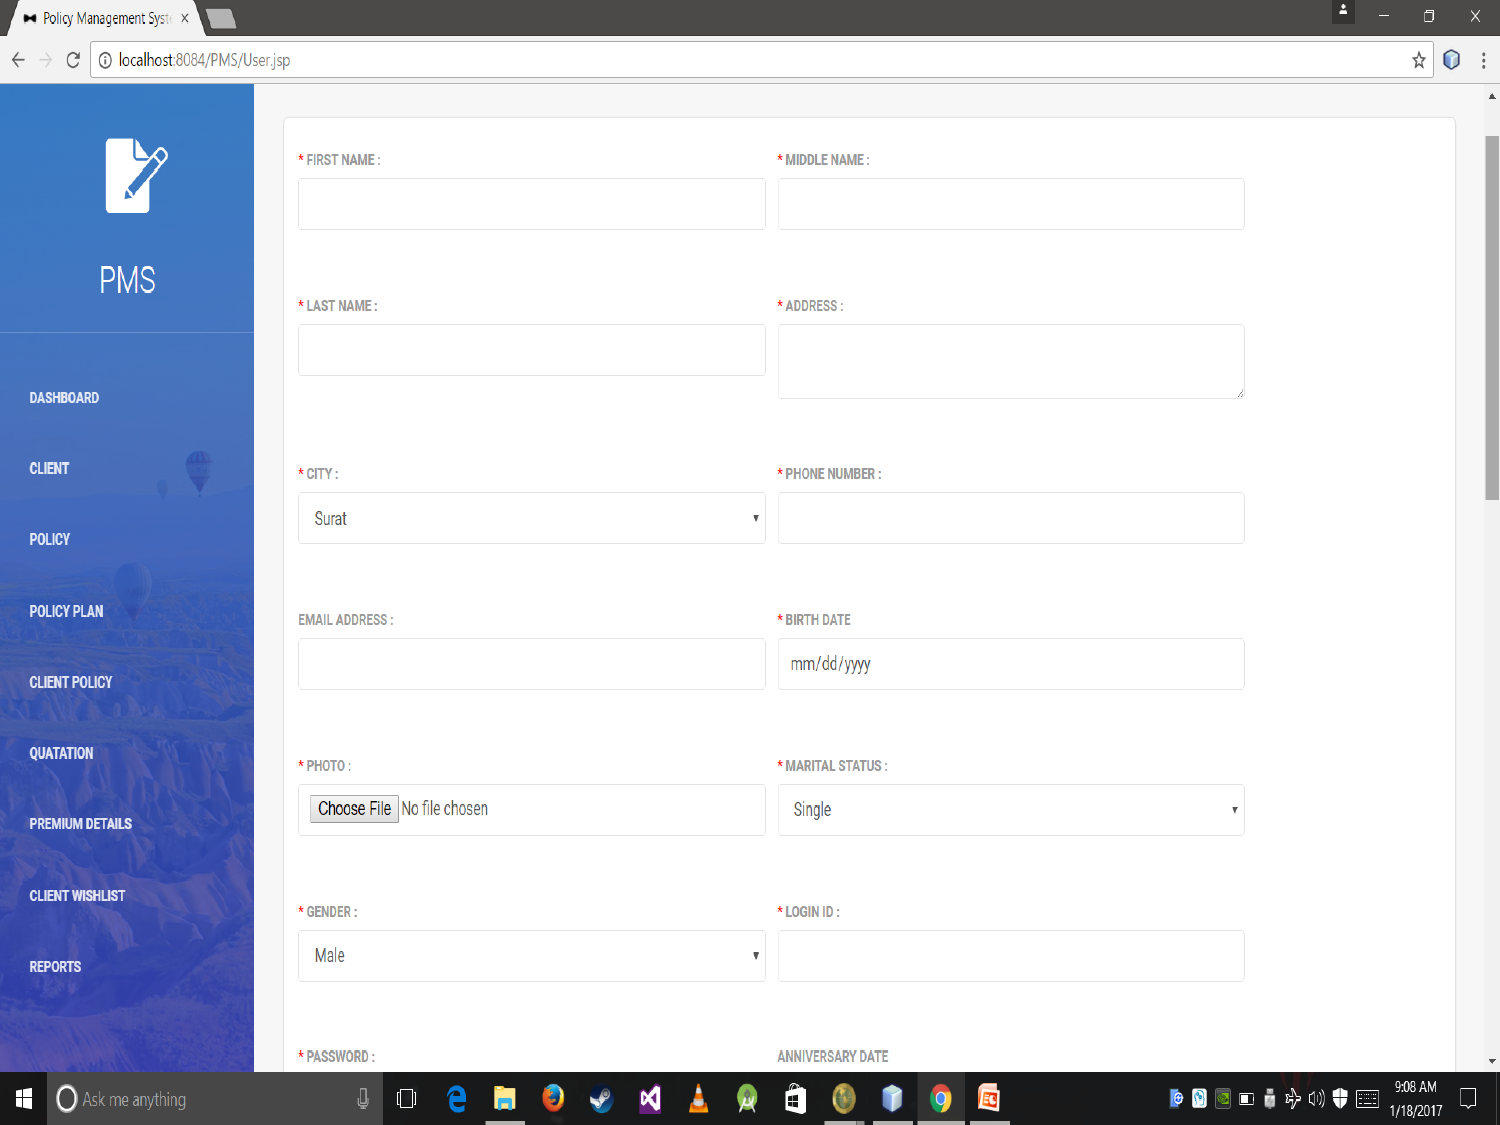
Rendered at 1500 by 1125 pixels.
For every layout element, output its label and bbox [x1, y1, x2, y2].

list [0, 0, 1500, 1125]
